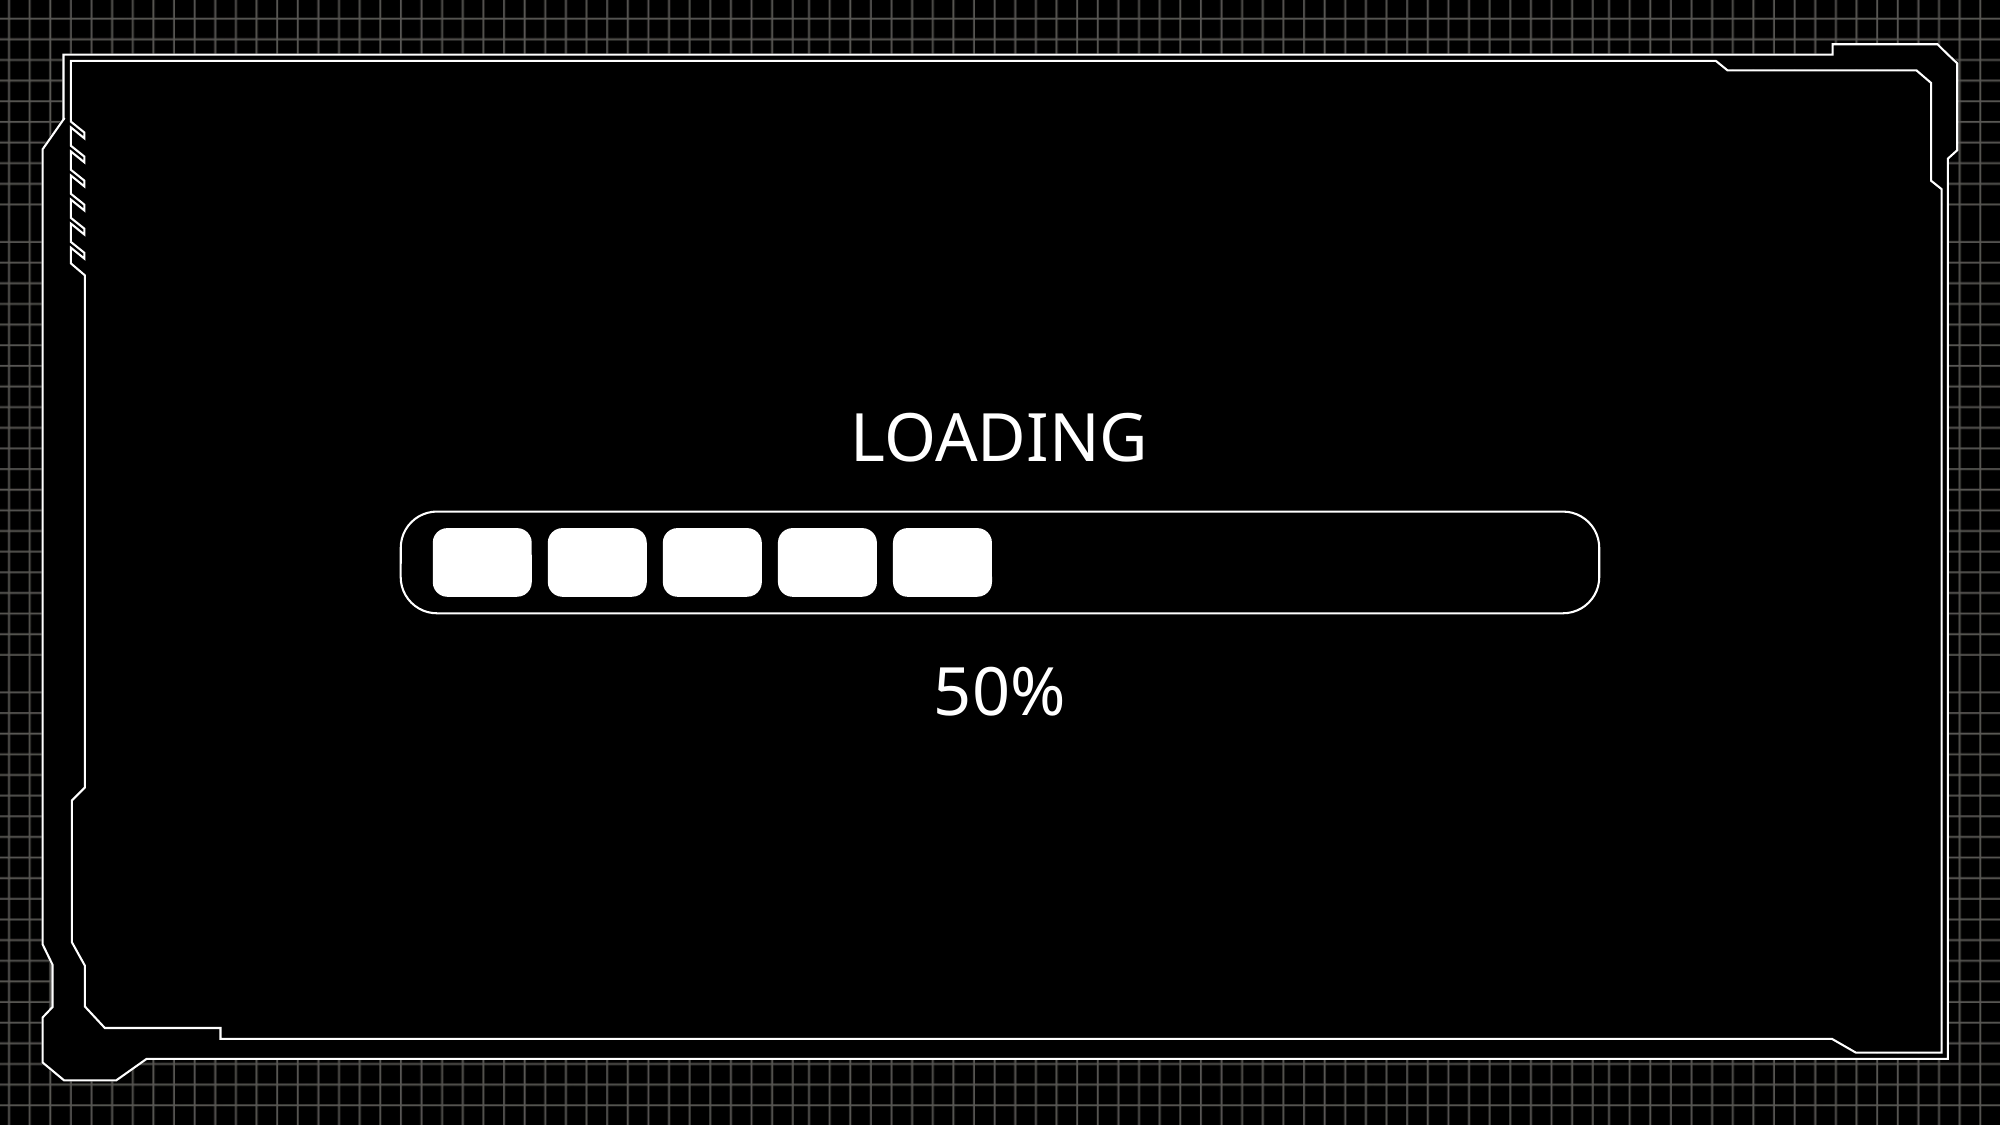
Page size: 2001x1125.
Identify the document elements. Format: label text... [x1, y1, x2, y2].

text_box 50% [919, 641, 1081, 737]
text_box [399, 510, 1601, 615]
text_box LOADING [836, 387, 1164, 482]
picture [0, 0, 2000, 1125]
